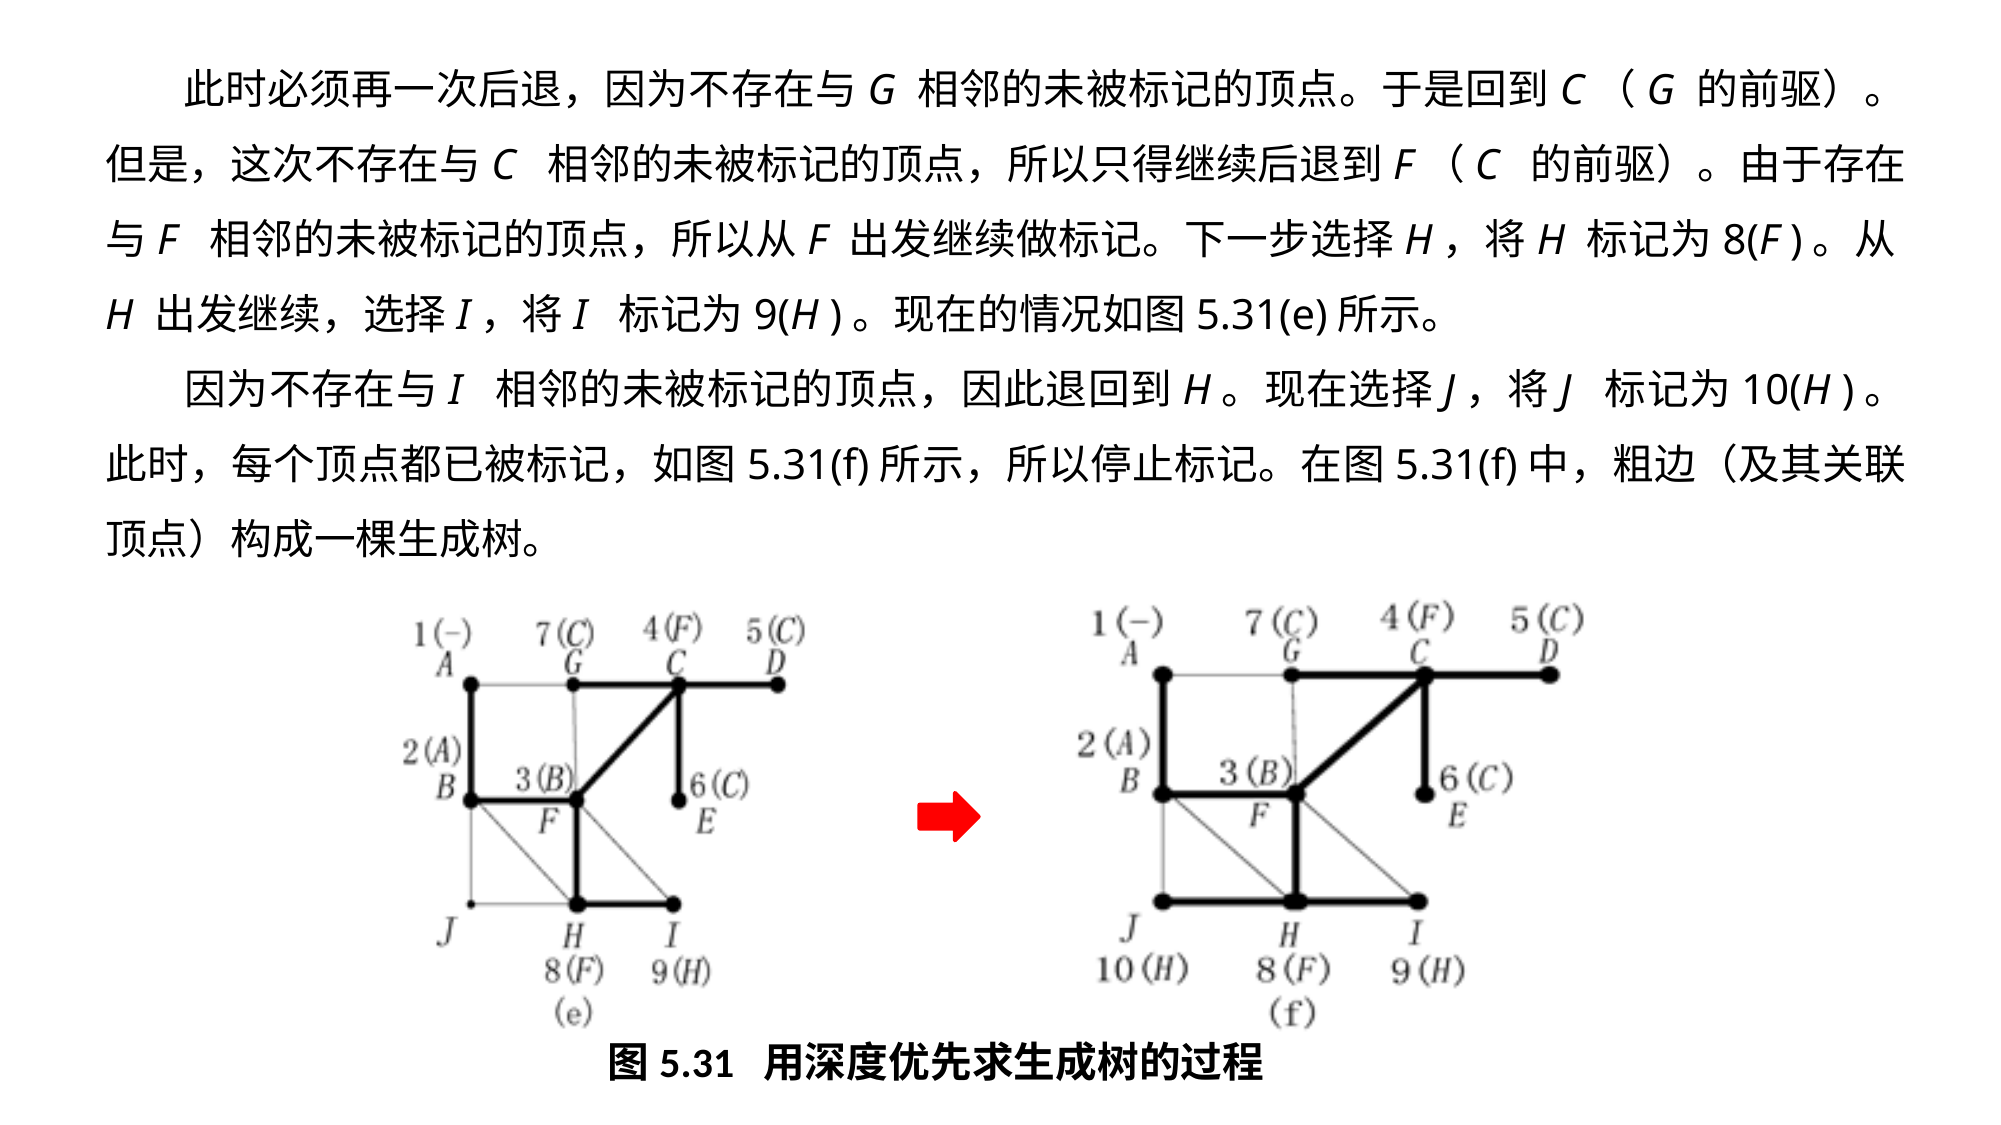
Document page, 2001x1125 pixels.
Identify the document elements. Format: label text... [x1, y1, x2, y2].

picture [1049, 581, 1627, 1053]
text_box 此时必须再一次后退，因为不存在与G 相邻的未被标记的顶点。于是回到C（G 的前驱）。但是，这次不存在与C 相邻的未被标记的顶点，所以只得继续后退到F（C 的前驱）。由于存在与F 相邻的未被标记的顶点，所以从F 出发继续做标记。下一步选择H，将H 标记为8(F )。从H 出发继续，选择I，将I 标记为9(H )。现在的情况如图5.31(e)所示。 因为不存在与I 相邻的未被标记的顶点，因此退回到H。现在选择J，将J 标记为10(H )。此时，每个顶点都已被标记，如图5.31(f)所示，所以停止标记。在图5.31(f)中，粗边（及其关联顶点）构成一棵生成树。 [90, 30, 1922, 563]
text_box [917, 791, 981, 843]
picture [364, 597, 843, 1036]
text_box 图5.31 用深度优先求生成树的过程 [592, 1028, 1280, 1094]
